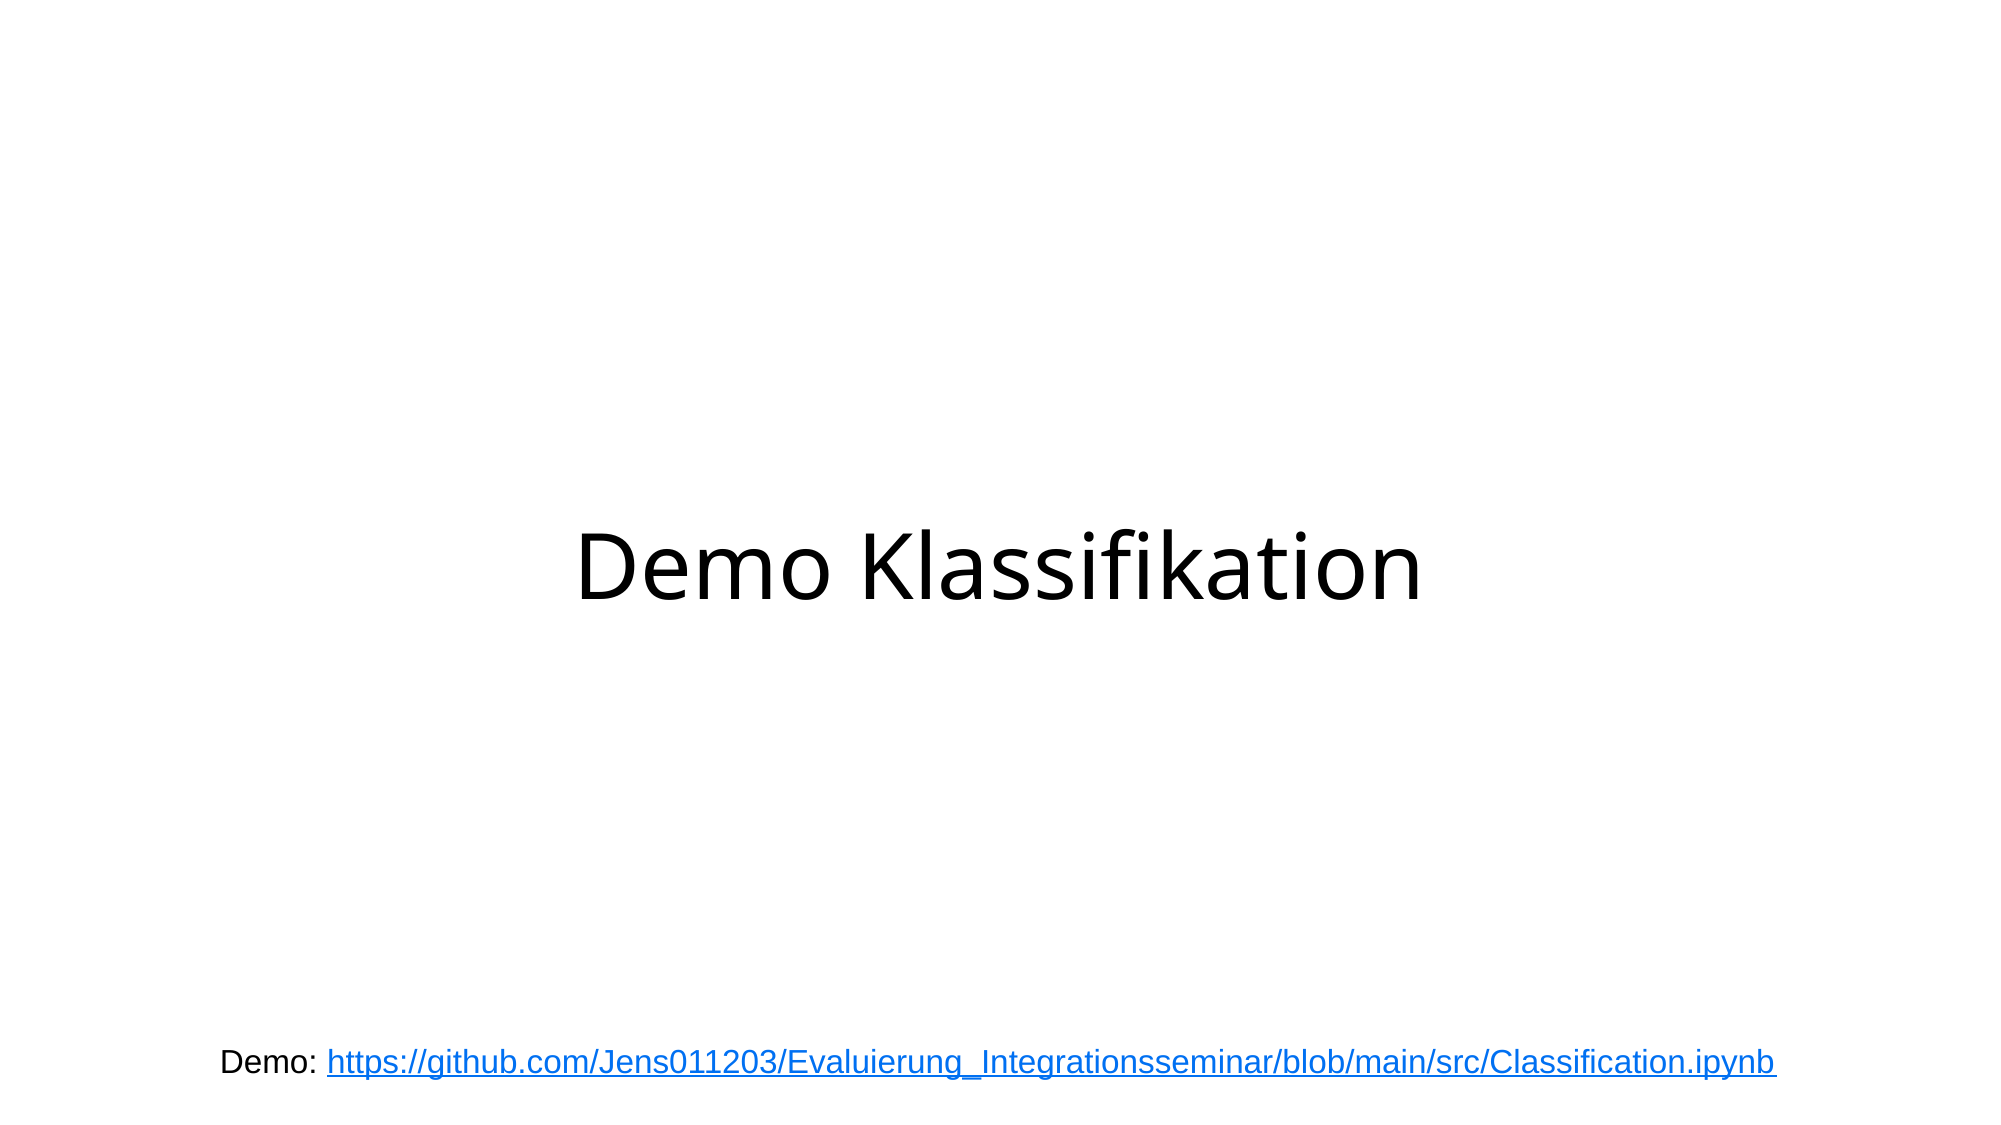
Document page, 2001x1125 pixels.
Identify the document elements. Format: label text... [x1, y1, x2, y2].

text_box Demo: https://github.com/Jens011203/Evaluierung_Integrationsseminar/blob/main/src/Classification.ipynb [195, 1032, 1805, 1087]
title Demo Klassifikation [82, 506, 1918, 619]
